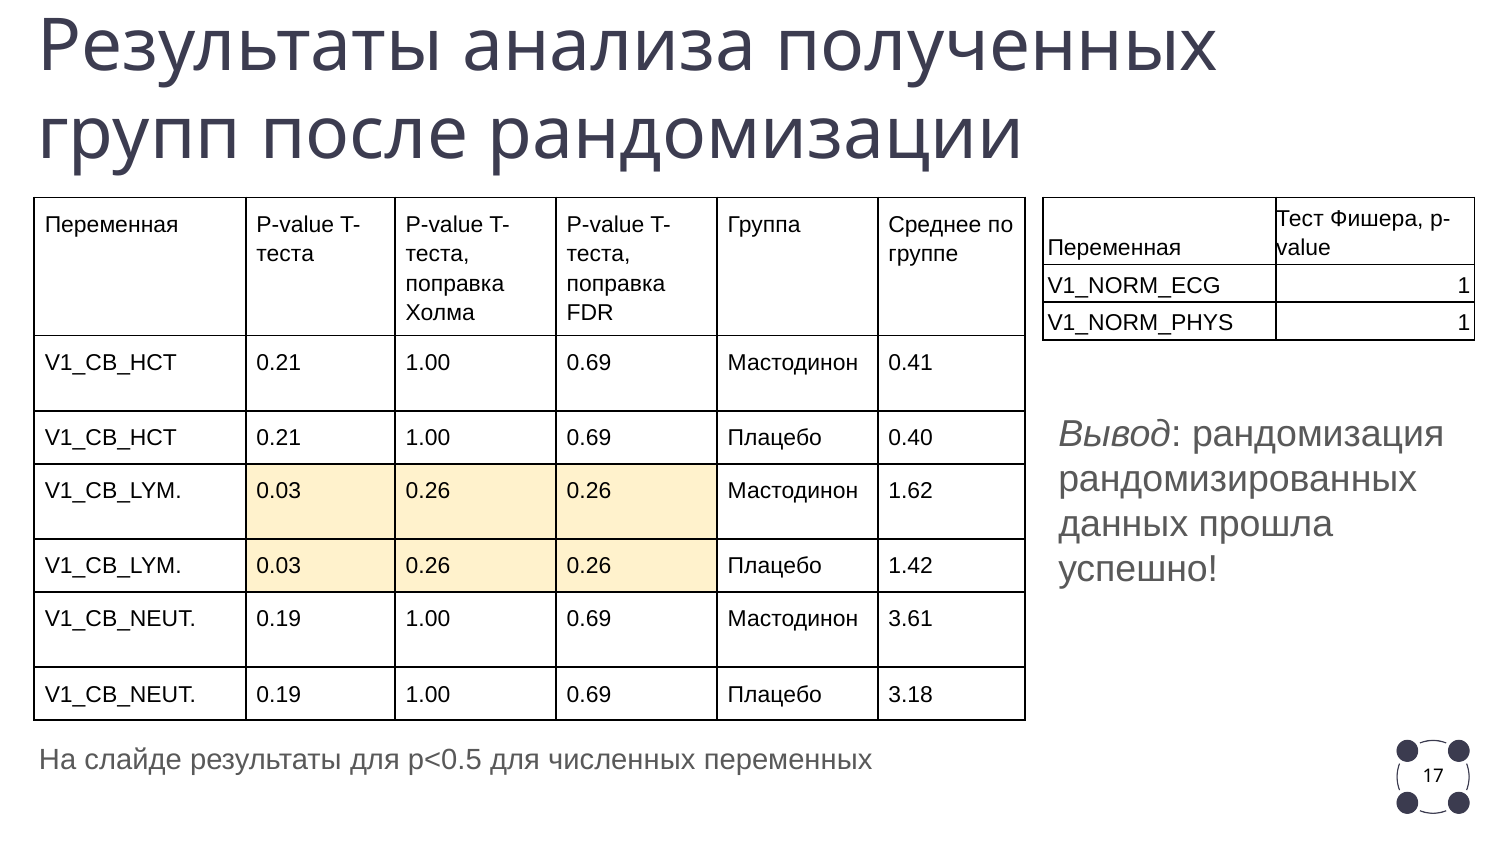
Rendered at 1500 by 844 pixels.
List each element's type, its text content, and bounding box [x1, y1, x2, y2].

table_cell V1_CB_HCT [35, 412, 245, 463]
table_cell V1_CB_NEUT. [35, 593, 245, 666]
picture [1384, 727, 1483, 826]
table_cell V1_NORM_PHYS [1044, 303, 1275, 339]
table_cell 1.00 [396, 668, 555, 719]
table_header Группа [718, 198, 877, 335]
table_header P-value T-теста, поправка Холма [396, 198, 555, 335]
table_cell 0.19 [247, 593, 394, 666]
table_cell V1_CB_LYM. [35, 465, 245, 538]
table_header Среднее по группе [879, 198, 1024, 335]
table_cell 0.03 [247, 465, 394, 538]
table_cell V1_CB_HCT [35, 336, 245, 410]
text_box Вывод: рандомизация рандомизированных данных прошла успешно! [1043, 393, 1498, 644]
table_cell 1 [1277, 303, 1474, 339]
table_cell 1.00 [396, 593, 555, 666]
table_cell 0.69 [557, 412, 716, 463]
table_cell 0.26 [557, 540, 716, 591]
table_cell Плацебо [718, 668, 877, 719]
table_cell 0.69 [557, 336, 716, 410]
table_cell 1.42 [879, 540, 1024, 591]
table_cell Мастодинон [718, 465, 877, 538]
table_cell 0.26 [557, 465, 716, 538]
table_cell Мастодинон [718, 336, 877, 410]
table_cell 0.19 [247, 668, 394, 719]
table_cell 0.21 [247, 336, 394, 410]
table_cell 3.18 [879, 668, 1024, 719]
table_cell 0.26 [396, 540, 555, 591]
text_box На слайде результаты для p<0.5 для численных переменных [23, 725, 1015, 777]
table_header P-value T-теста, поправка FDR [557, 198, 716, 335]
table_cell 0.69 [557, 668, 716, 719]
table_header Переменная [35, 198, 245, 335]
table_cell 1.62 [879, 465, 1024, 538]
table_cell 0.03 [247, 540, 394, 591]
table_cell 1.00 [396, 336, 555, 410]
table_cell 0.21 [247, 412, 394, 463]
table_cell 0.69 [557, 593, 716, 666]
table_cell 0.26 [396, 465, 555, 538]
table_cell 0.41 [879, 336, 1024, 410]
table_cell Плацебо [718, 540, 877, 591]
table_cell V1_CB_LYM. [35, 540, 245, 591]
table_header P-value T-теста [247, 198, 394, 335]
table_header Тест Фишера, p-value [1277, 198, 1474, 264]
table_cell V1_NORM_ECG [1044, 265, 1275, 301]
table_cell V1_CB_NEUT. [35, 668, 245, 719]
table_cell Плацебо [718, 412, 877, 463]
table_cell Мастодинон [718, 593, 877, 666]
table_cell 3.61 [879, 593, 1024, 666]
text_box Результаты анализа полученных групп после рандомизации [34, 0, 1301, 171]
table_header Переменная [1044, 198, 1275, 264]
table_cell 1 [1277, 265, 1474, 301]
table_cell 0.40 [879, 412, 1024, 463]
table_cell 1.00 [396, 412, 555, 463]
